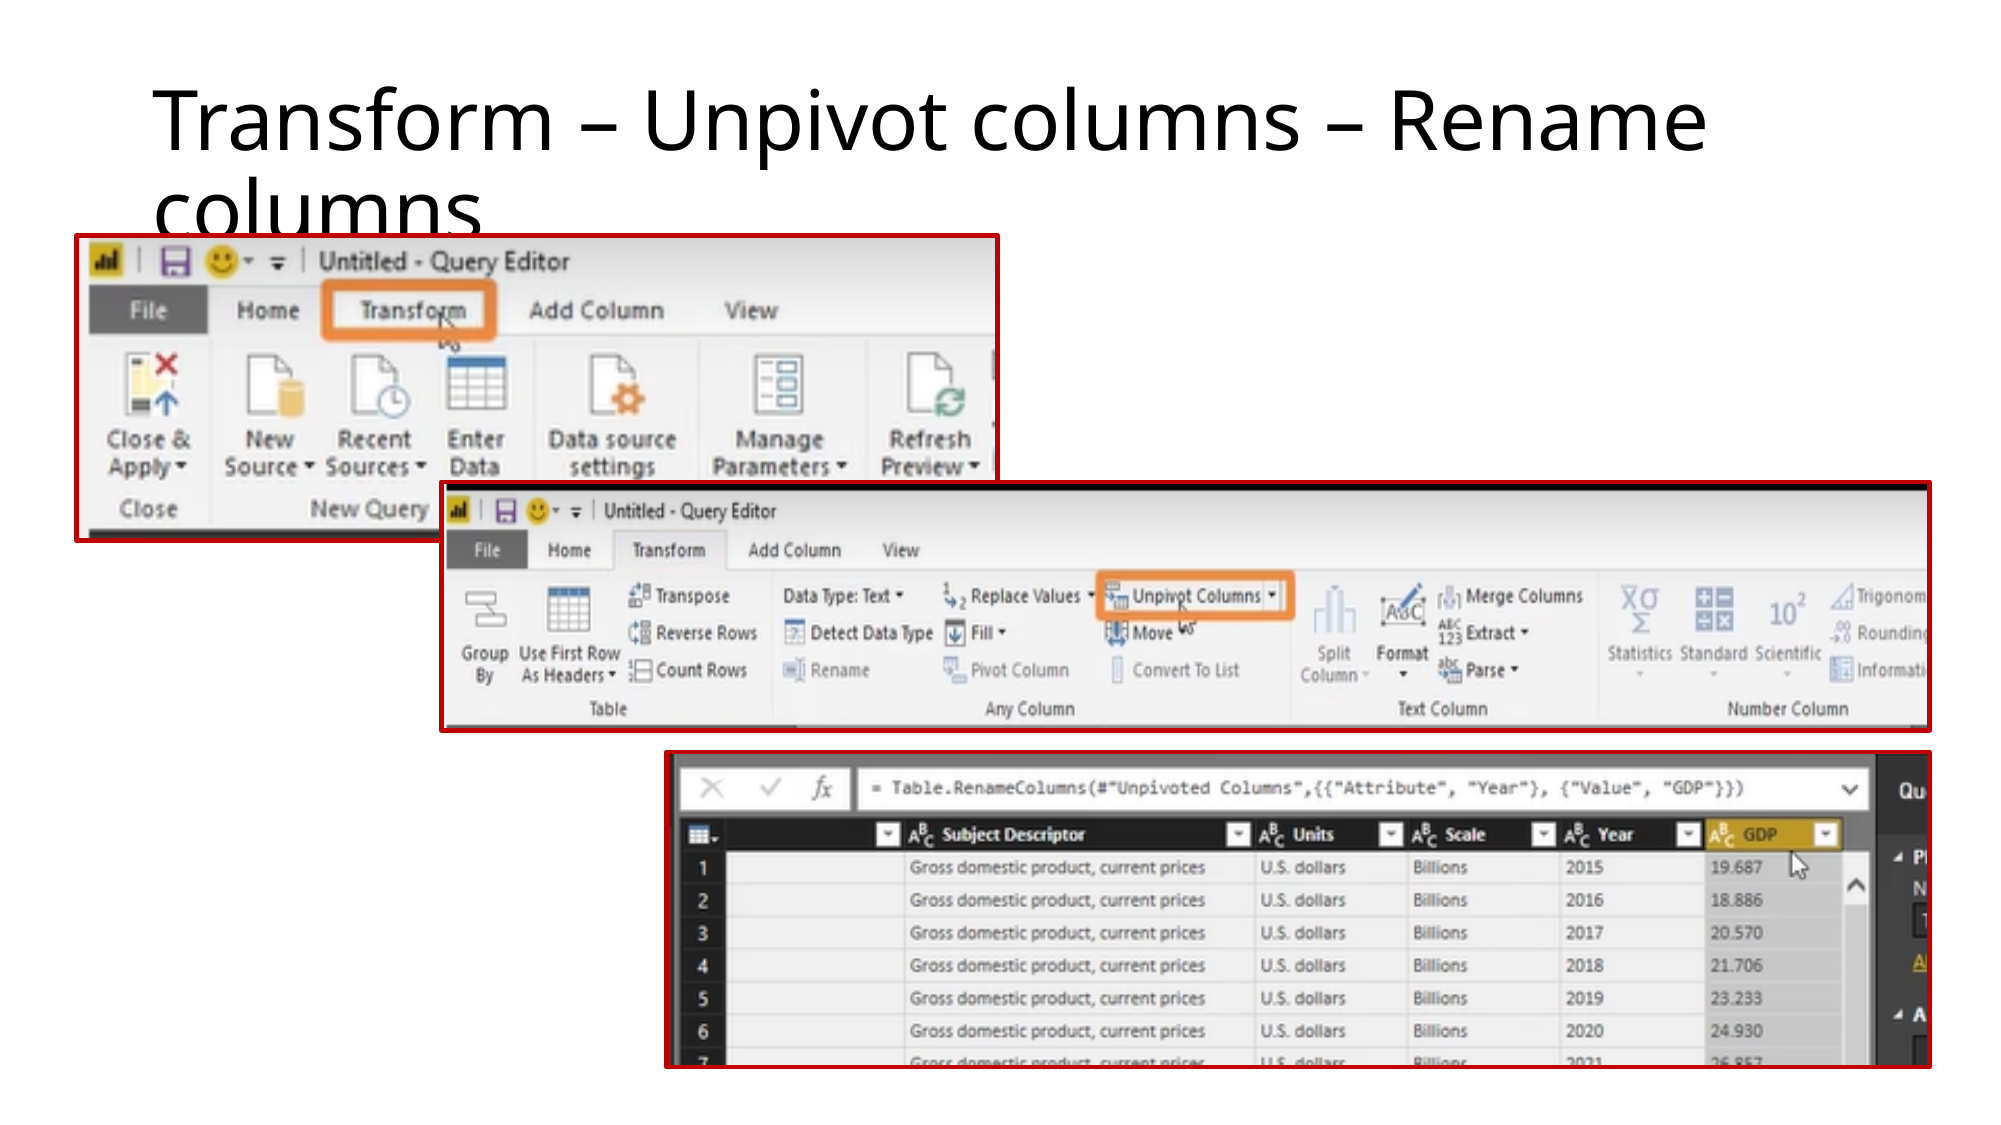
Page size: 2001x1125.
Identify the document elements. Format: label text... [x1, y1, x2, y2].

picture [78, 237, 1928, 728]
picture [668, 754, 1928, 1065]
title Transform – Unpivot columns – Rename columns [137, 59, 1863, 278]
